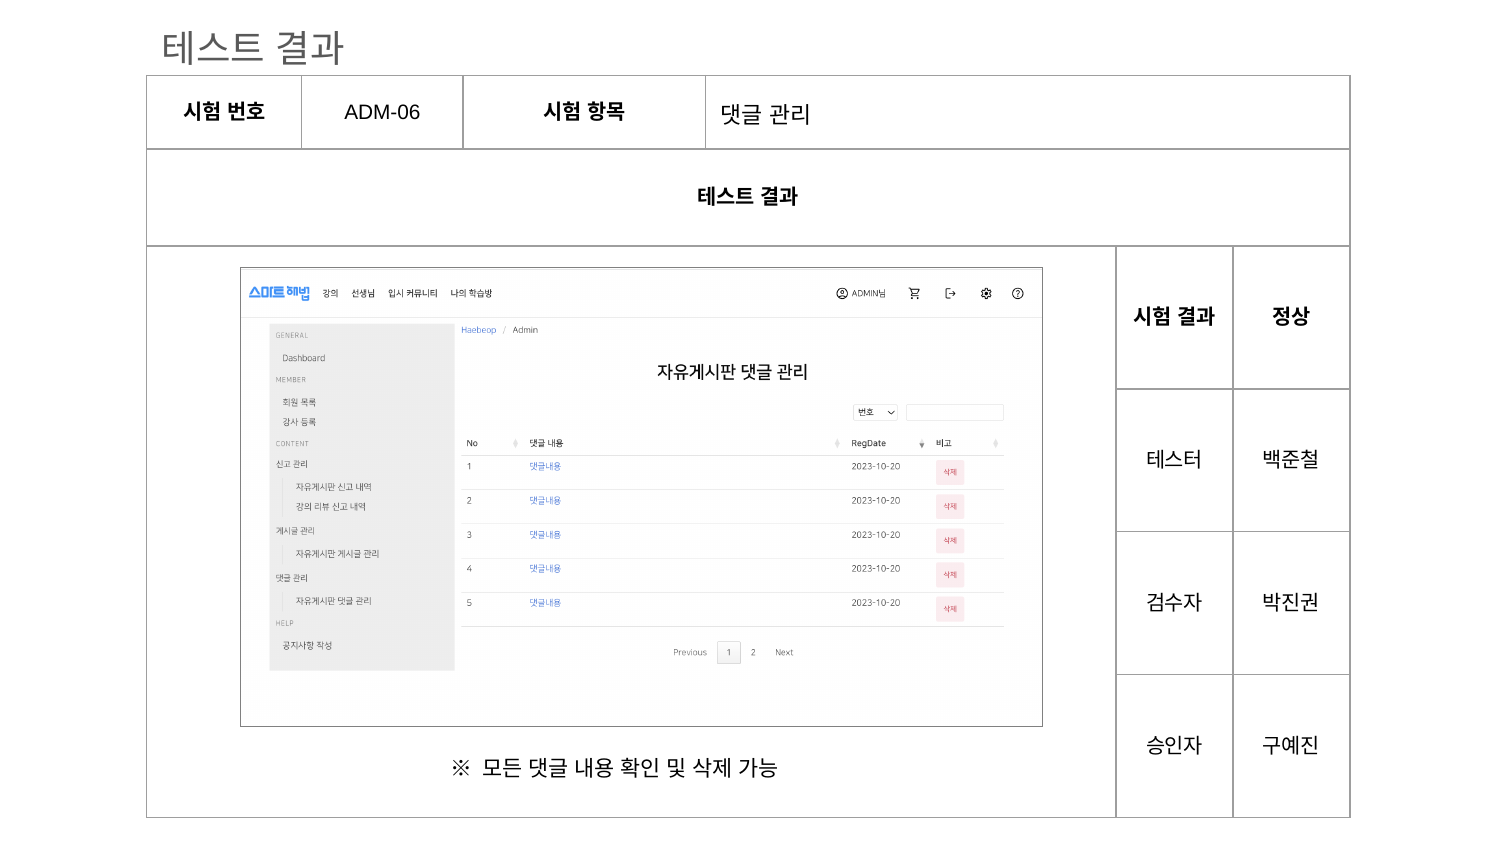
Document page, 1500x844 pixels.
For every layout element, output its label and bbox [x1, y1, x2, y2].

subtitle [146, 3, 396, 69]
picture [239, 267, 1043, 727]
table_cell [1234, 532, 1349, 674]
table_header [147, 76, 301, 148]
table_header [464, 76, 705, 148]
table_cell [1117, 532, 1232, 674]
table_cell [1234, 675, 1349, 817]
table_cell [1117, 390, 1232, 531]
table_cell [1117, 675, 1232, 817]
table_cell [147, 247, 1115, 817]
table_header [302, 76, 462, 148]
text_box [435, 747, 986, 789]
table_cell [1117, 247, 1232, 388]
table_cell [1234, 390, 1349, 531]
table_header [147, 150, 1349, 245]
table_cell [1234, 247, 1349, 388]
table_header [706, 76, 1349, 148]
